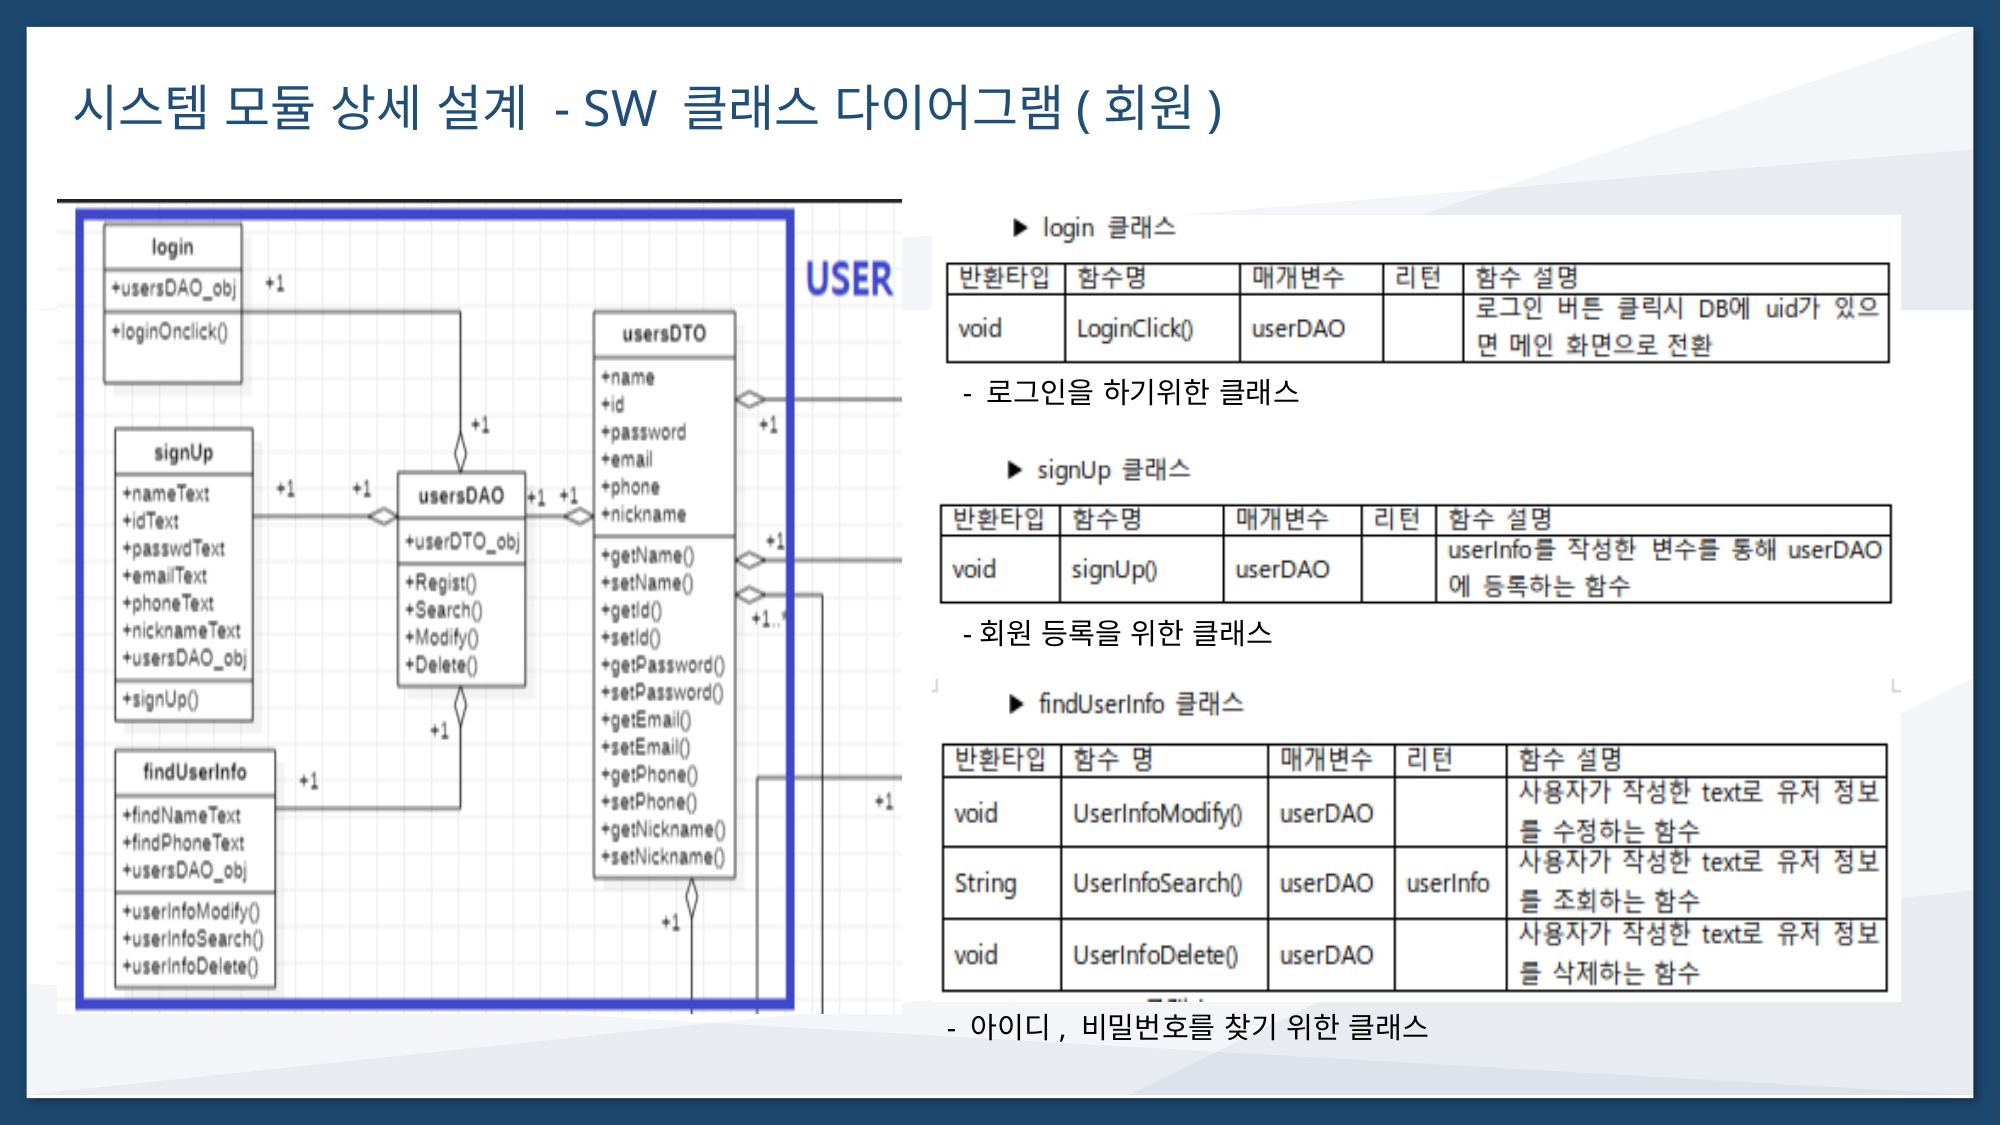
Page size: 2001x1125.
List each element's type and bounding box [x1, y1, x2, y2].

picture [57, 199, 902, 1014]
picture [932, 679, 1901, 1002]
picture [932, 453, 1901, 615]
text_box [26, 26, 1974, 1099]
picture [932, 215, 1901, 377]
